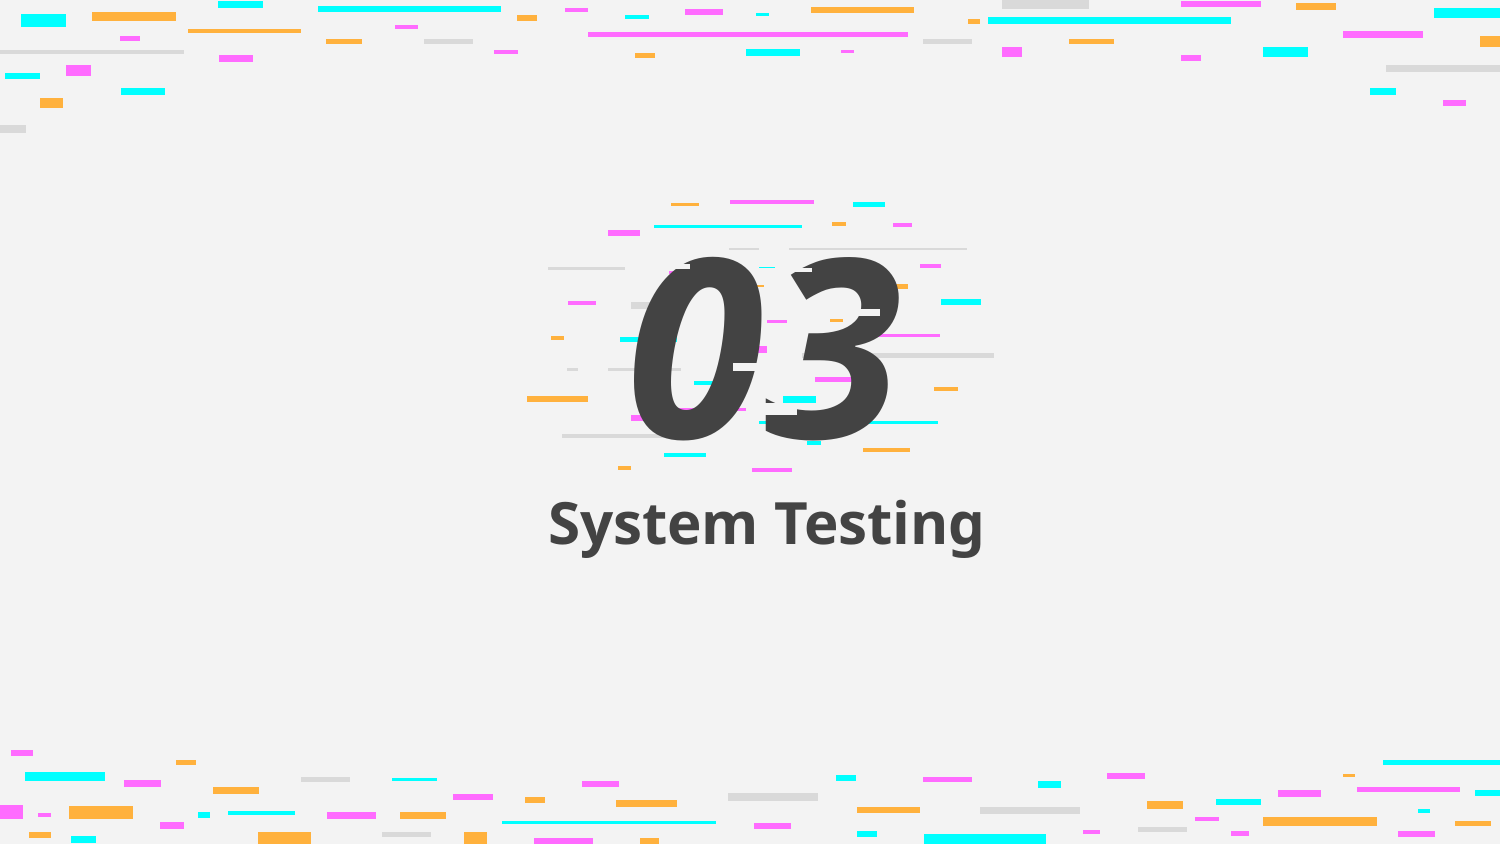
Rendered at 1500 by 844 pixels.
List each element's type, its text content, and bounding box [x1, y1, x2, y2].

text_box [892, 222, 913, 227]
text_box [947, 353, 995, 358]
text_box [853, 202, 886, 208]
text_box [527, 396, 572, 403]
title 03 [582, 252, 947, 426]
text_box [670, 202, 700, 206]
text_box [562, 434, 703, 439]
text_box [807, 441, 822, 445]
title System Testing [370, 465, 1164, 576]
text_box [551, 336, 565, 340]
text_box [947, 387, 959, 392]
text_box [654, 224, 803, 228]
text_box [831, 221, 847, 226]
text_box [885, 247, 968, 251]
text_box [547, 267, 572, 271]
text_box [730, 200, 814, 205]
text_box [863, 447, 910, 453]
text_box [947, 298, 982, 306]
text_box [577, 238, 881, 416]
text_box [664, 453, 706, 457]
text_box [607, 230, 641, 236]
